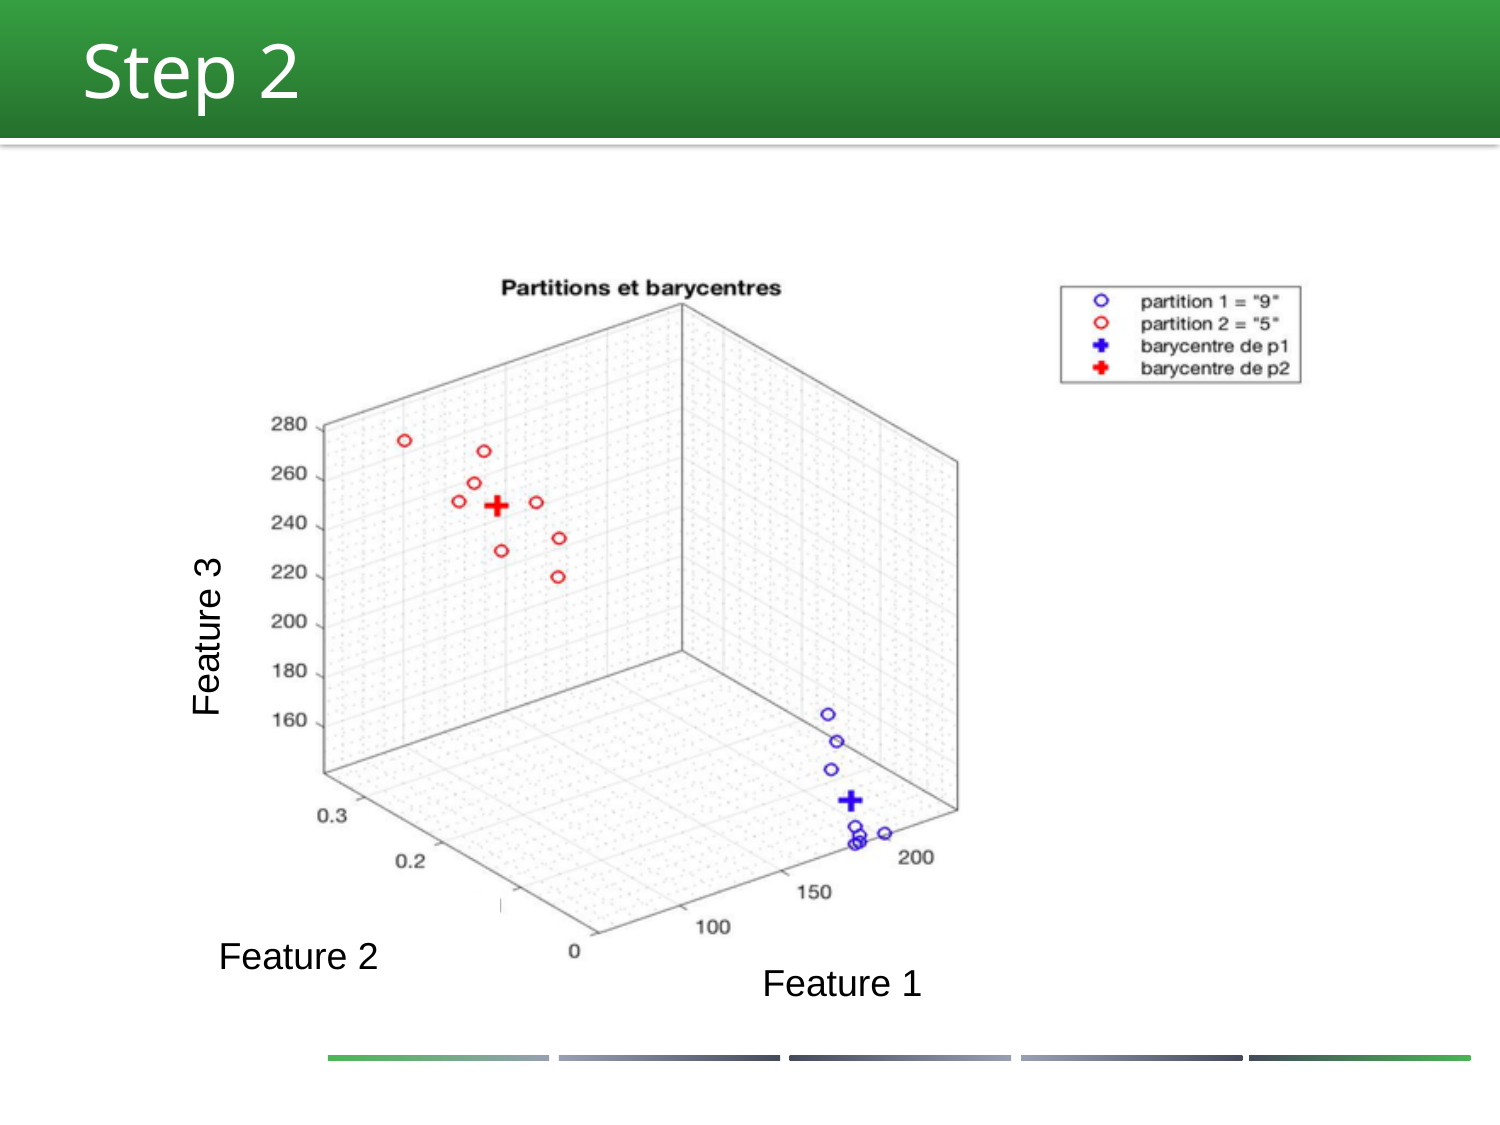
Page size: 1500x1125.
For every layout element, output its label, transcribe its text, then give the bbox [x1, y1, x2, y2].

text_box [754, 919, 1044, 1044]
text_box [210, 892, 501, 1017]
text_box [141, 434, 270, 726]
title Step 2 [74, 6, 1426, 132]
picture [140, 213, 1409, 1018]
